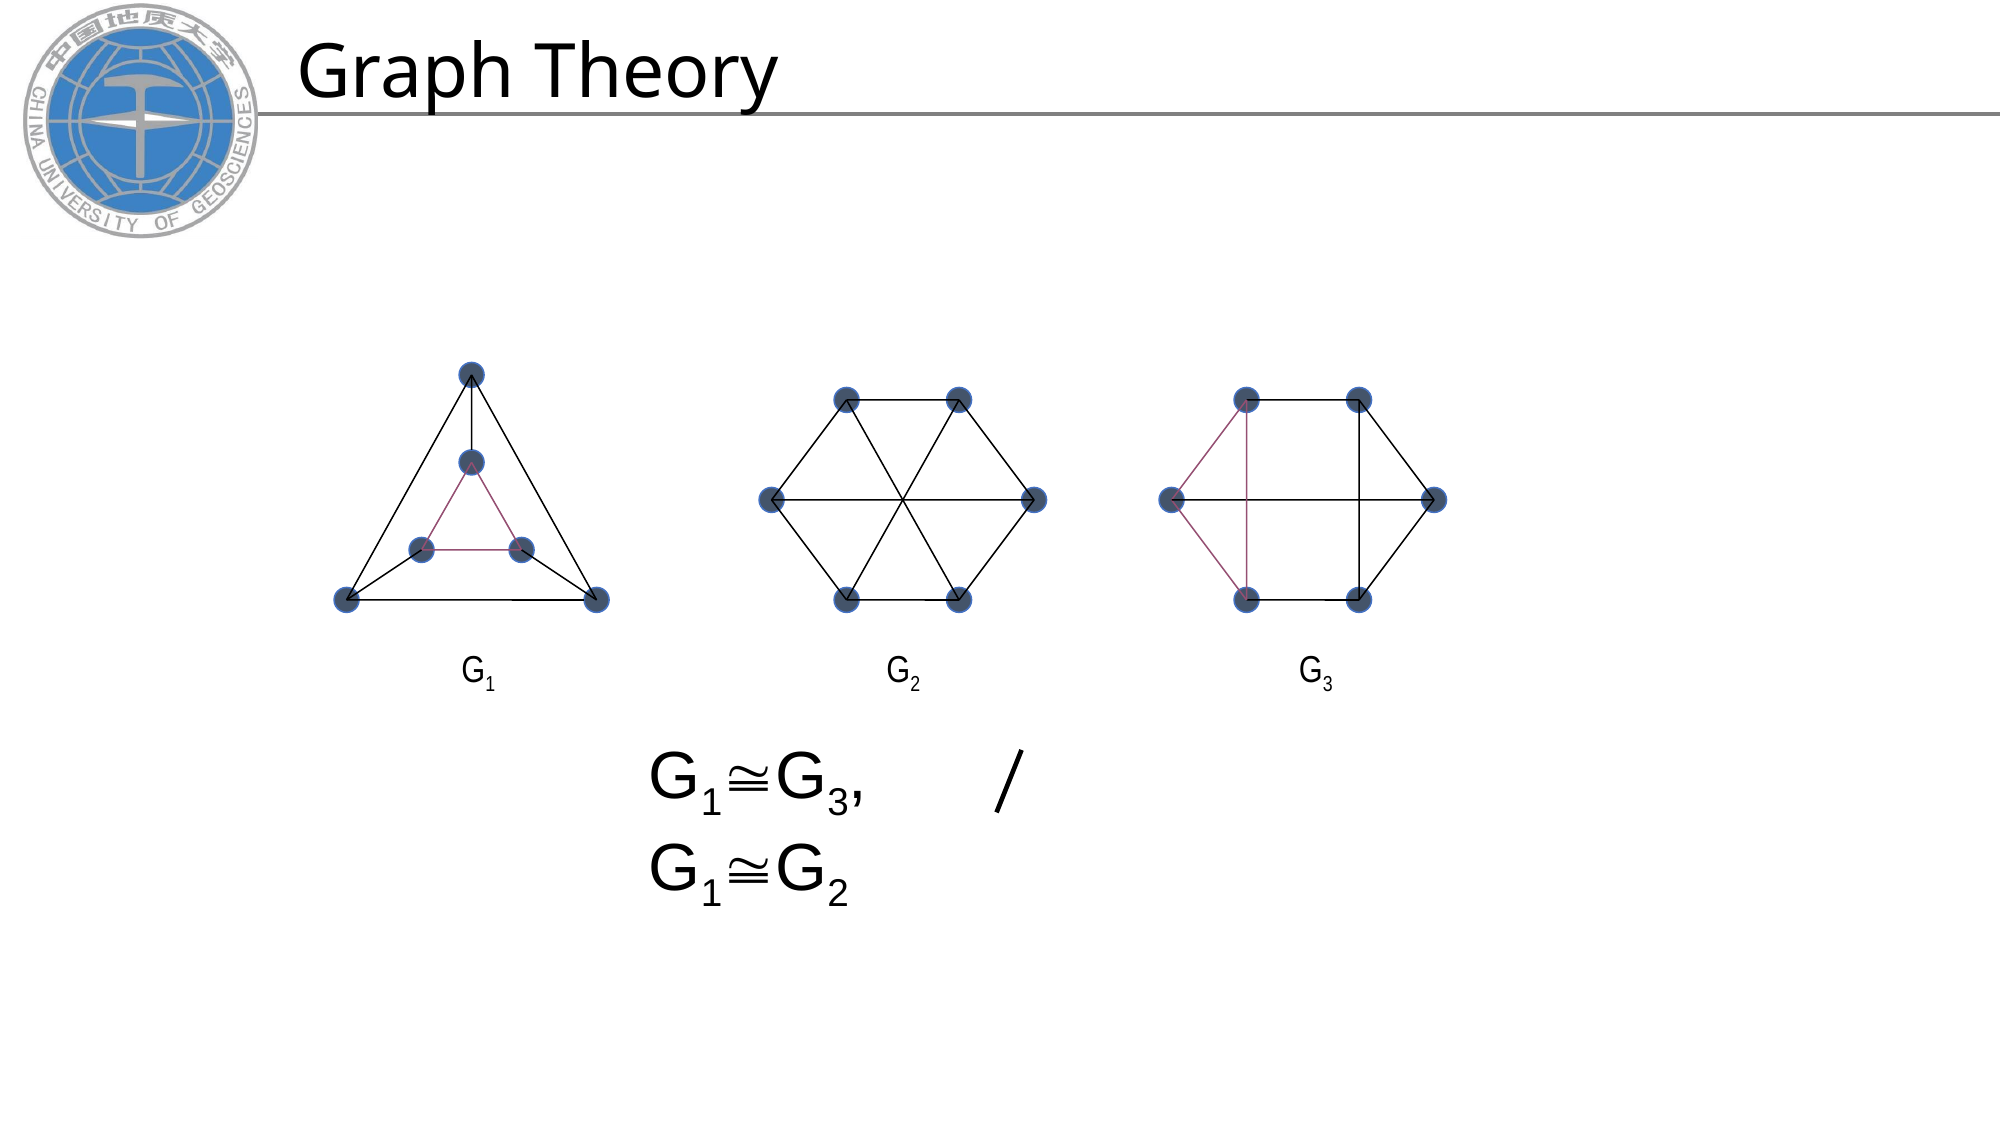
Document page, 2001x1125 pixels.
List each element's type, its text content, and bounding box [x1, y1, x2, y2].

text_box [584, 587, 610, 613]
picture [21, 3, 258, 239]
text_box [1021, 487, 1047, 513]
text_box [409, 537, 435, 563]
text_box [459, 362, 485, 388]
text_box G1G3, G1G2 [634, 724, 1122, 922]
text_box [946, 587, 972, 613]
text_box [1421, 487, 1447, 513]
text_box [1346, 587, 1372, 613]
text_box [1247, 400, 1260, 413]
text_box G3 [1284, 637, 1397, 704]
text_box [834, 587, 860, 613]
text_box [334, 587, 360, 613]
text_box G2 [871, 637, 985, 704]
text_box [509, 537, 535, 563]
text_box [834, 387, 860, 413]
text_box [459, 449, 485, 475]
text_box [759, 487, 785, 513]
text_box [946, 387, 972, 413]
text_box G1 [446, 637, 560, 704]
text_box [1159, 487, 1185, 513]
text_box [1346, 387, 1372, 413]
text_box [1234, 387, 1259, 413]
text_box Graph Theory [281, 15, 1575, 120]
text_box [1234, 587, 1260, 613]
